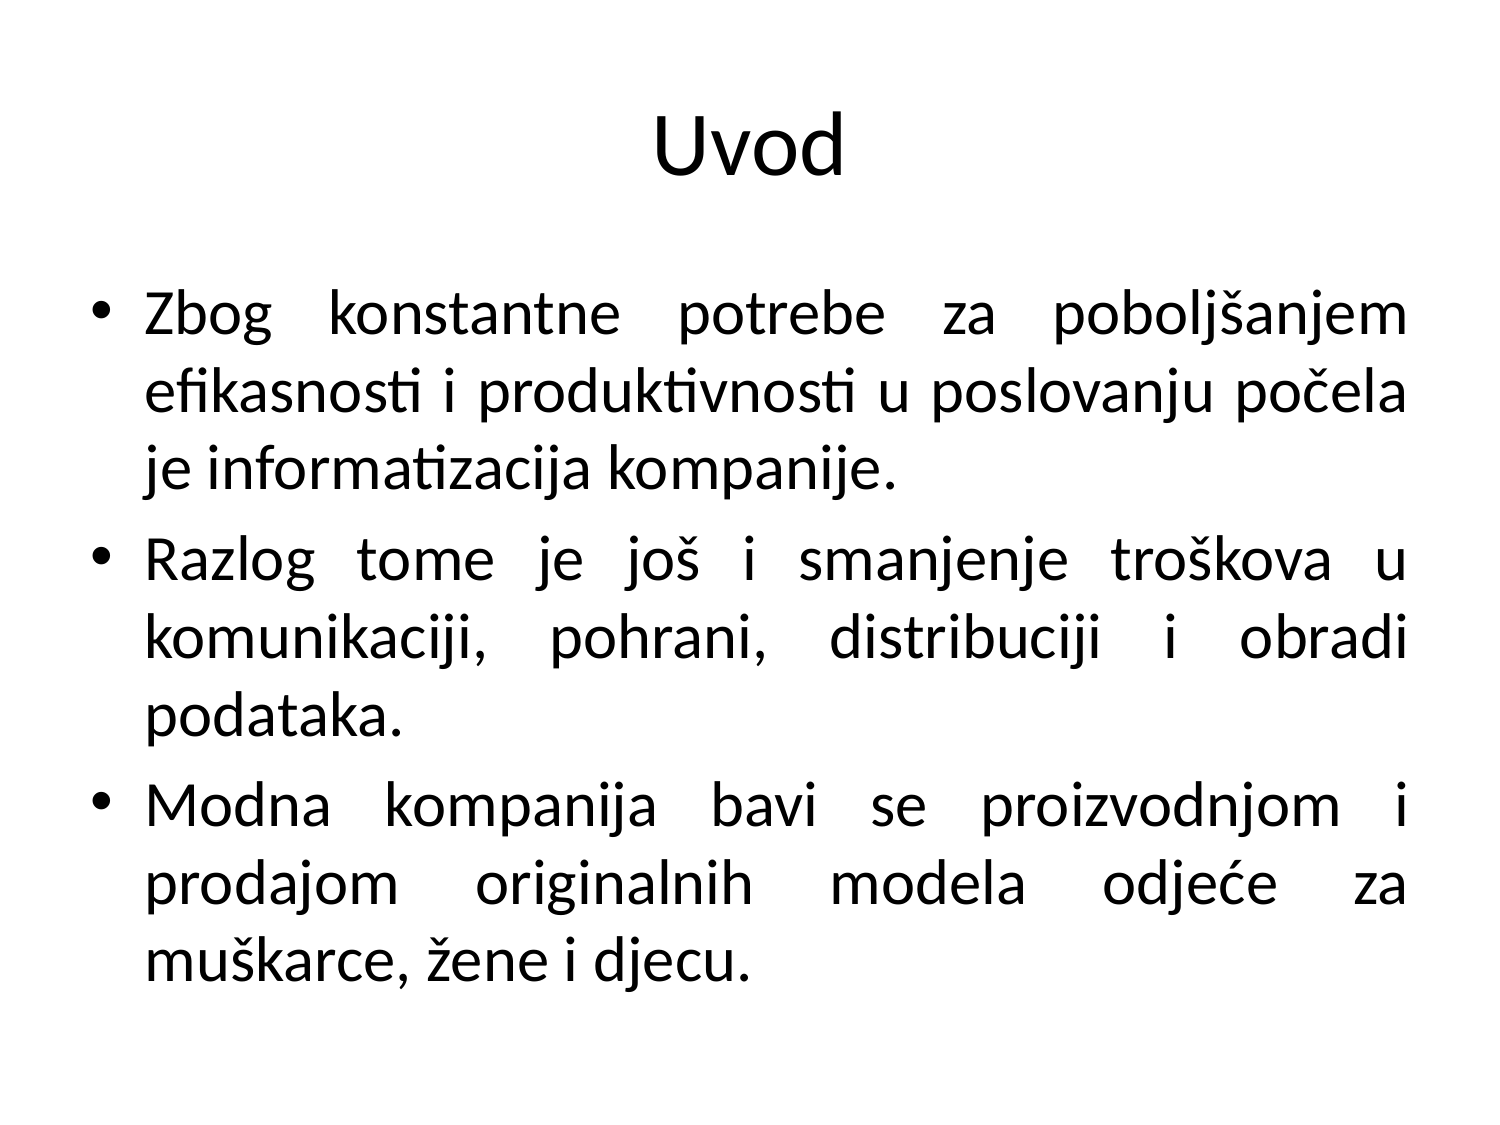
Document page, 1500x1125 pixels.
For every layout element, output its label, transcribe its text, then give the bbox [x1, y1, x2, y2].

list Zbog konstantne potrebe za poboljšanjem efikasnosti i produktivnosti u poslovanju počela je informatizacija kompanije. Razlog tome je još i smanjenje troškova u komunikaciji, pohrani, distribuciji i obradi podataka. Modna kompanija bavi se proizvodnjom i prodajom originalnih modela odjeće za muškarce, žene i djecu. [75, 262, 1425, 1005]
title Uvod [75, 45, 1425, 233]
